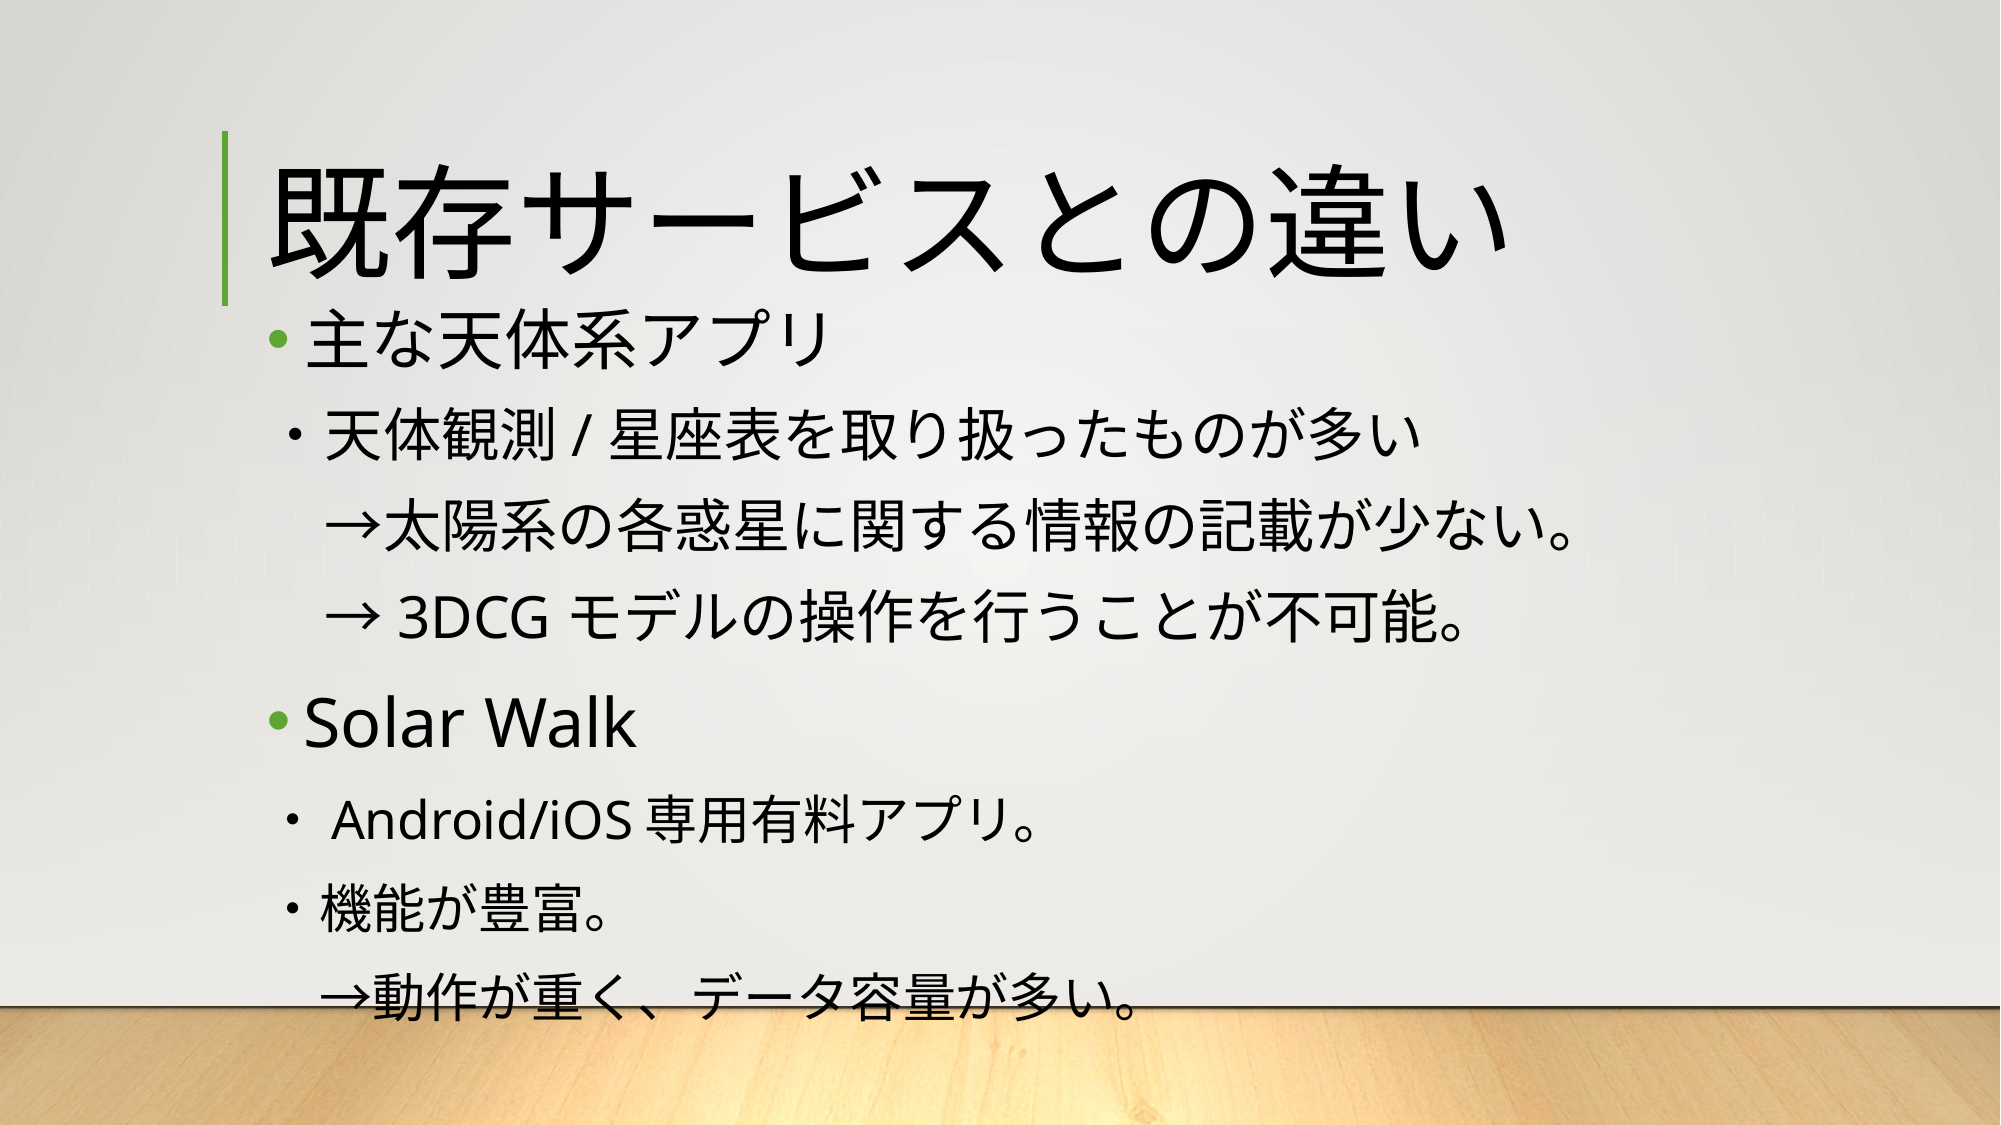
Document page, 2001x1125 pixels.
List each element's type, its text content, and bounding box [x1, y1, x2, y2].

list Solar Walk ・Android/iOS専用有料アプリ。 ・機能が豊富。 →動作が重く、データ容量が多い。 [251, 697, 1814, 1037]
text_box 主な天体系アプリ ・天体観測/星座表を取り扱ったものが多い →太陽系の各惑星に関する情報の記載が少ない。 →3DCGモデルの操作を行うことが不可能。 [251, 290, 1814, 697]
title 既存サービスとの違い [251, 131, 1814, 290]
picture [0, 1006, 2000, 1125]
